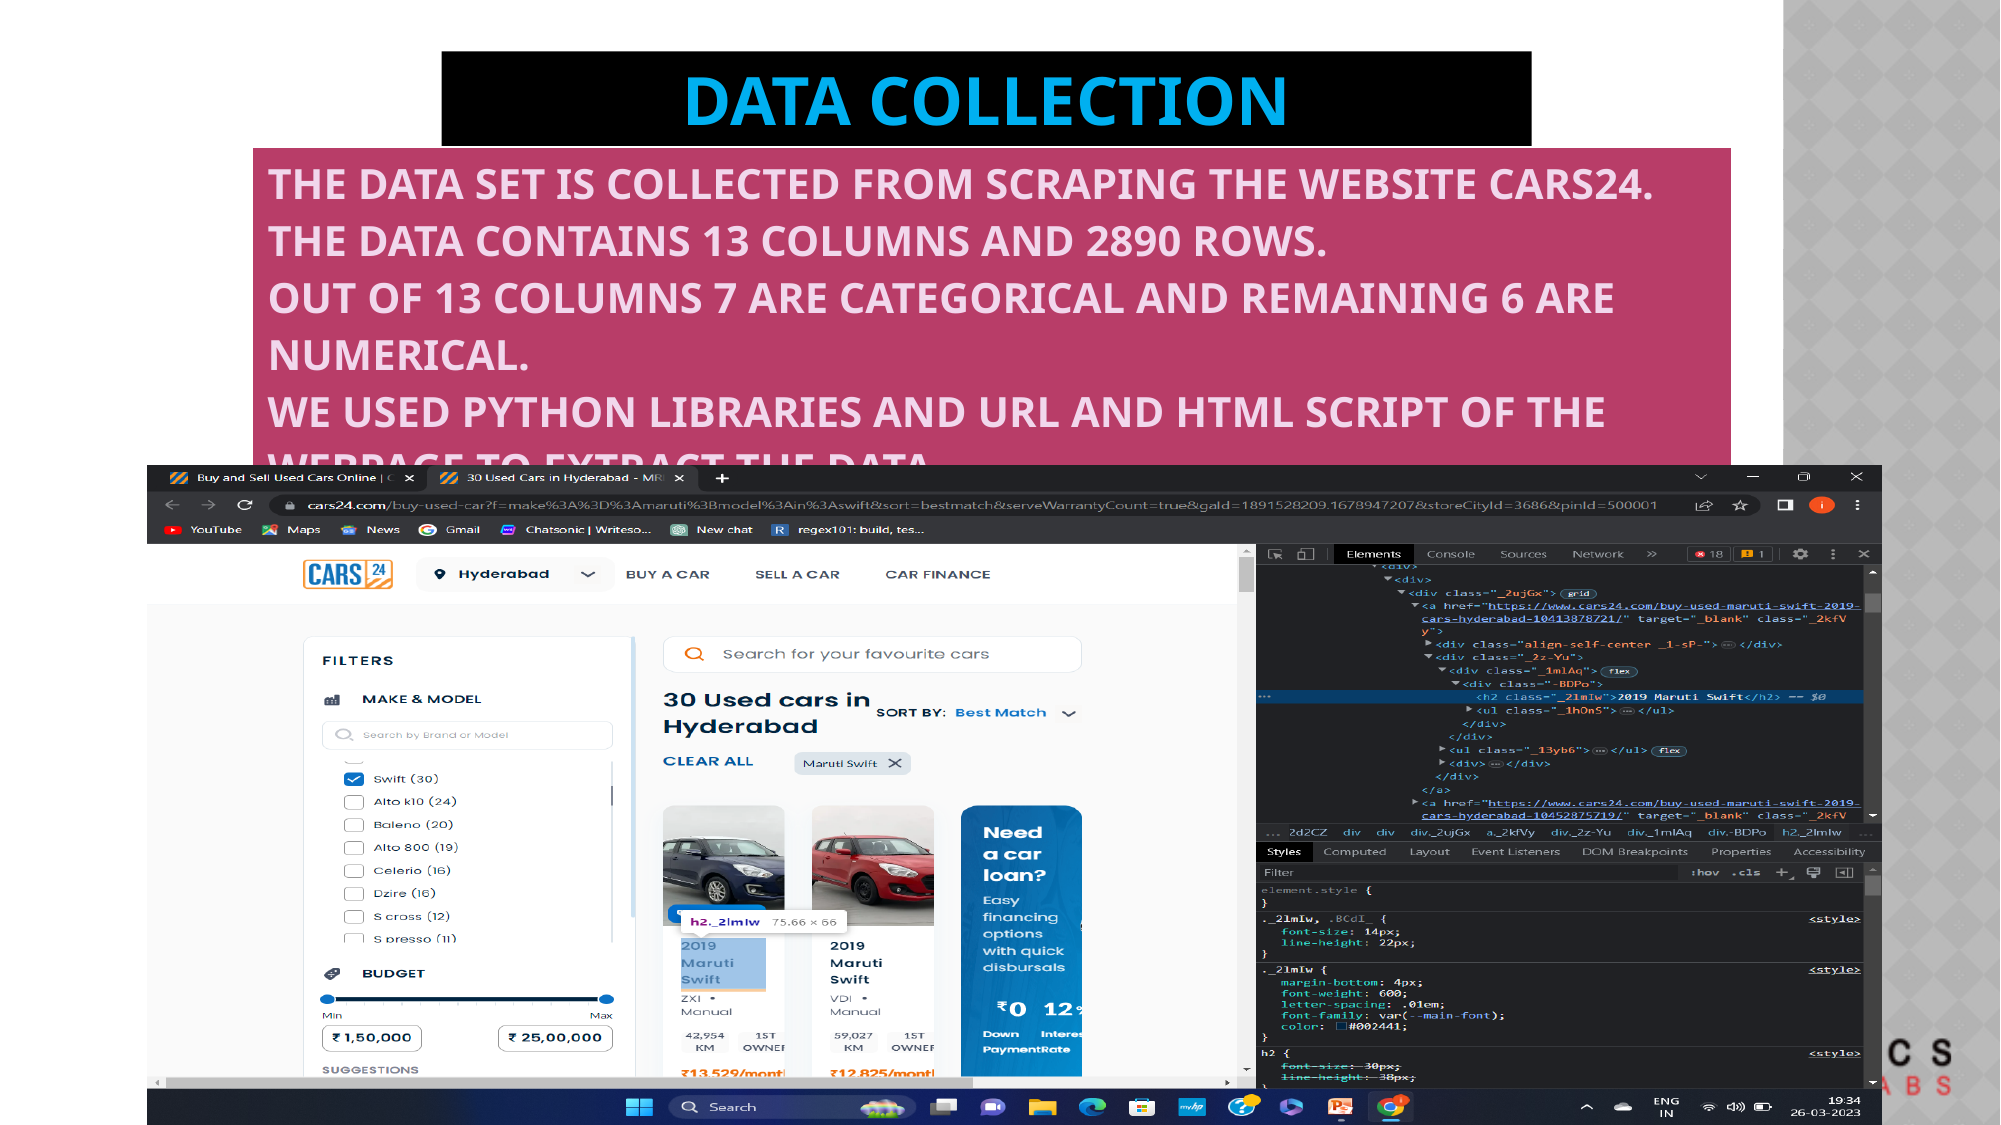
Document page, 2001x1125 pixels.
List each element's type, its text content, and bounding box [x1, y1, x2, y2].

picture [147, 464, 1883, 1125]
text_box DATA COLLECTION [441, 51, 1532, 146]
table_header THE DATA SET IS COLLECTED FROM SCRAPING THE WEBSITE CARS24. THE DATA CONTAINS 13 COLUMNS AND 2890 ROWS. OUT OF 13 COLUMNS 7 ARE CATEGORICAL AND REMAINING 6 ARE NUMERICAL. WE USED PYTHON LIBRARIES AND URL AND HTML SCRIPT OF THE WEBPAGE TO EXTRACT THE DATA [253, 148, 1731, 463]
picture [1889, 1014, 1975, 1125]
